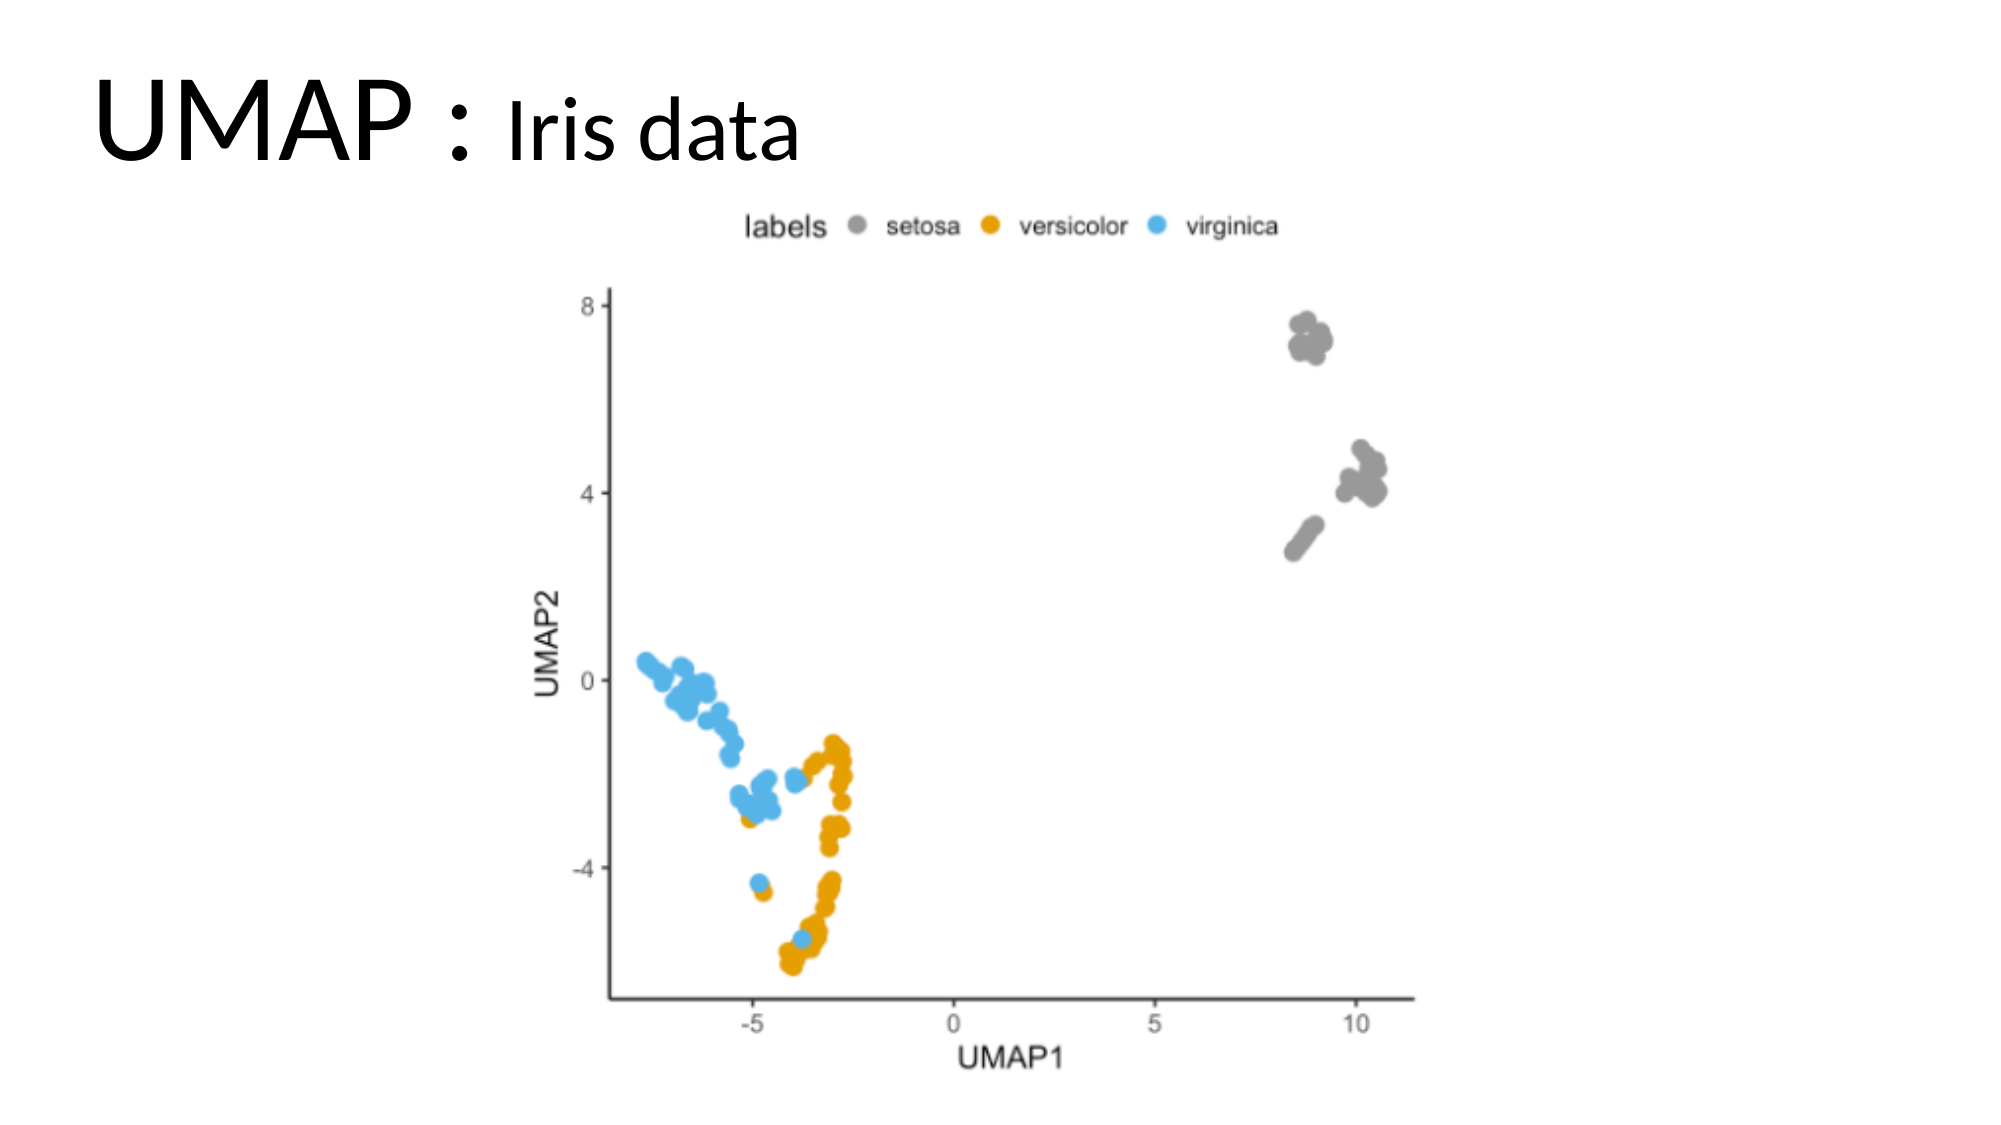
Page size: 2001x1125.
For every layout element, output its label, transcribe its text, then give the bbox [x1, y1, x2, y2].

picture [511, 185, 1437, 1097]
text_box UMAP : Iris data [76, 28, 818, 193]
